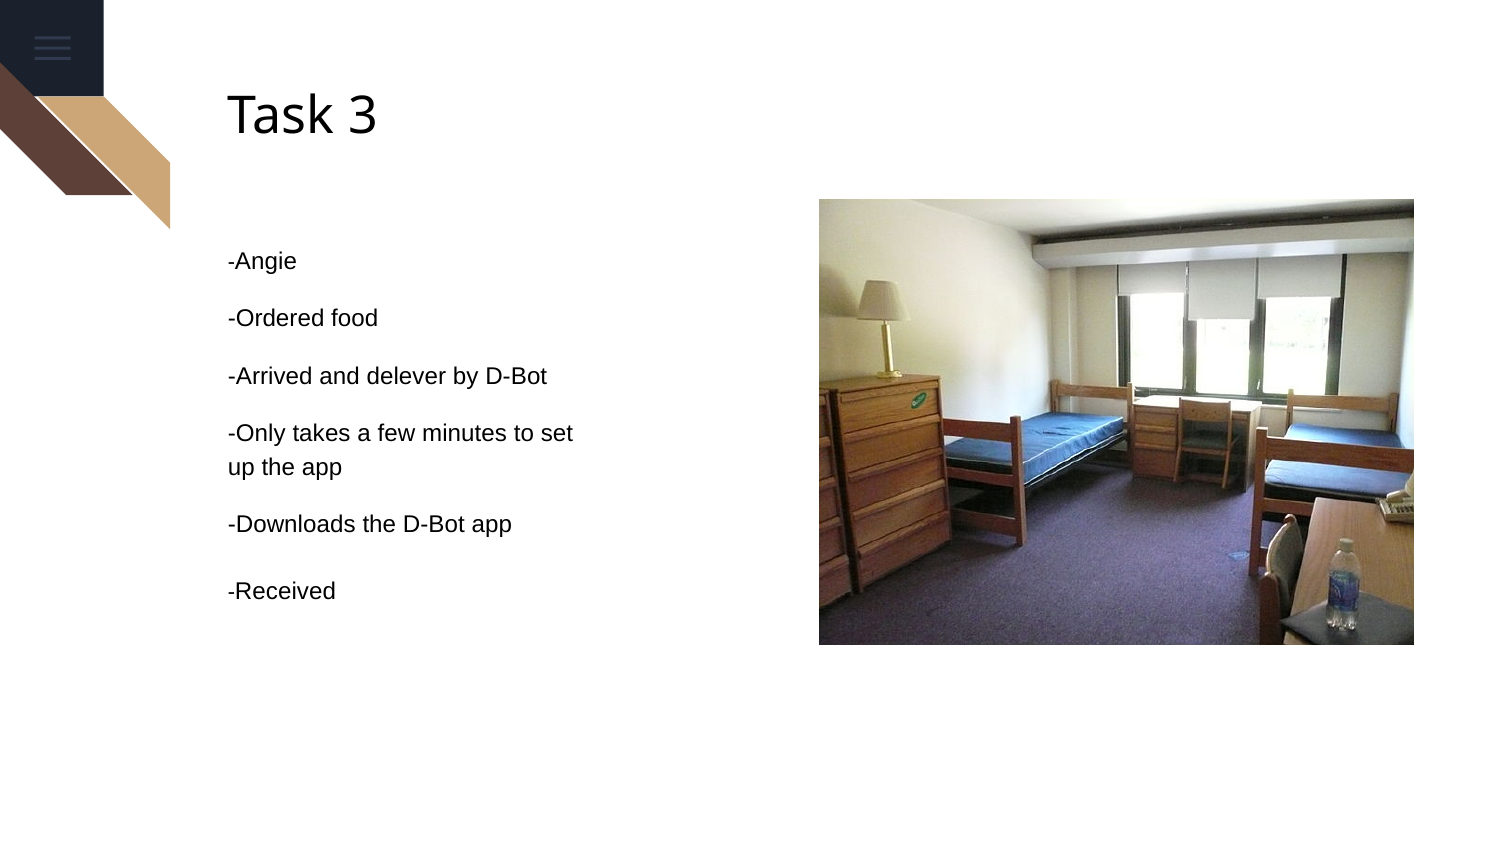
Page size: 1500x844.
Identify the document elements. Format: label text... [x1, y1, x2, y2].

list -Angie -Ordered food -Arrived and delever by D-Bot -Only takes a few minutes to set up the app -Downloads the D-Bot app -Received [212, 225, 591, 620]
picture [819, 198, 1414, 645]
title Task 3 [212, 75, 706, 160]
